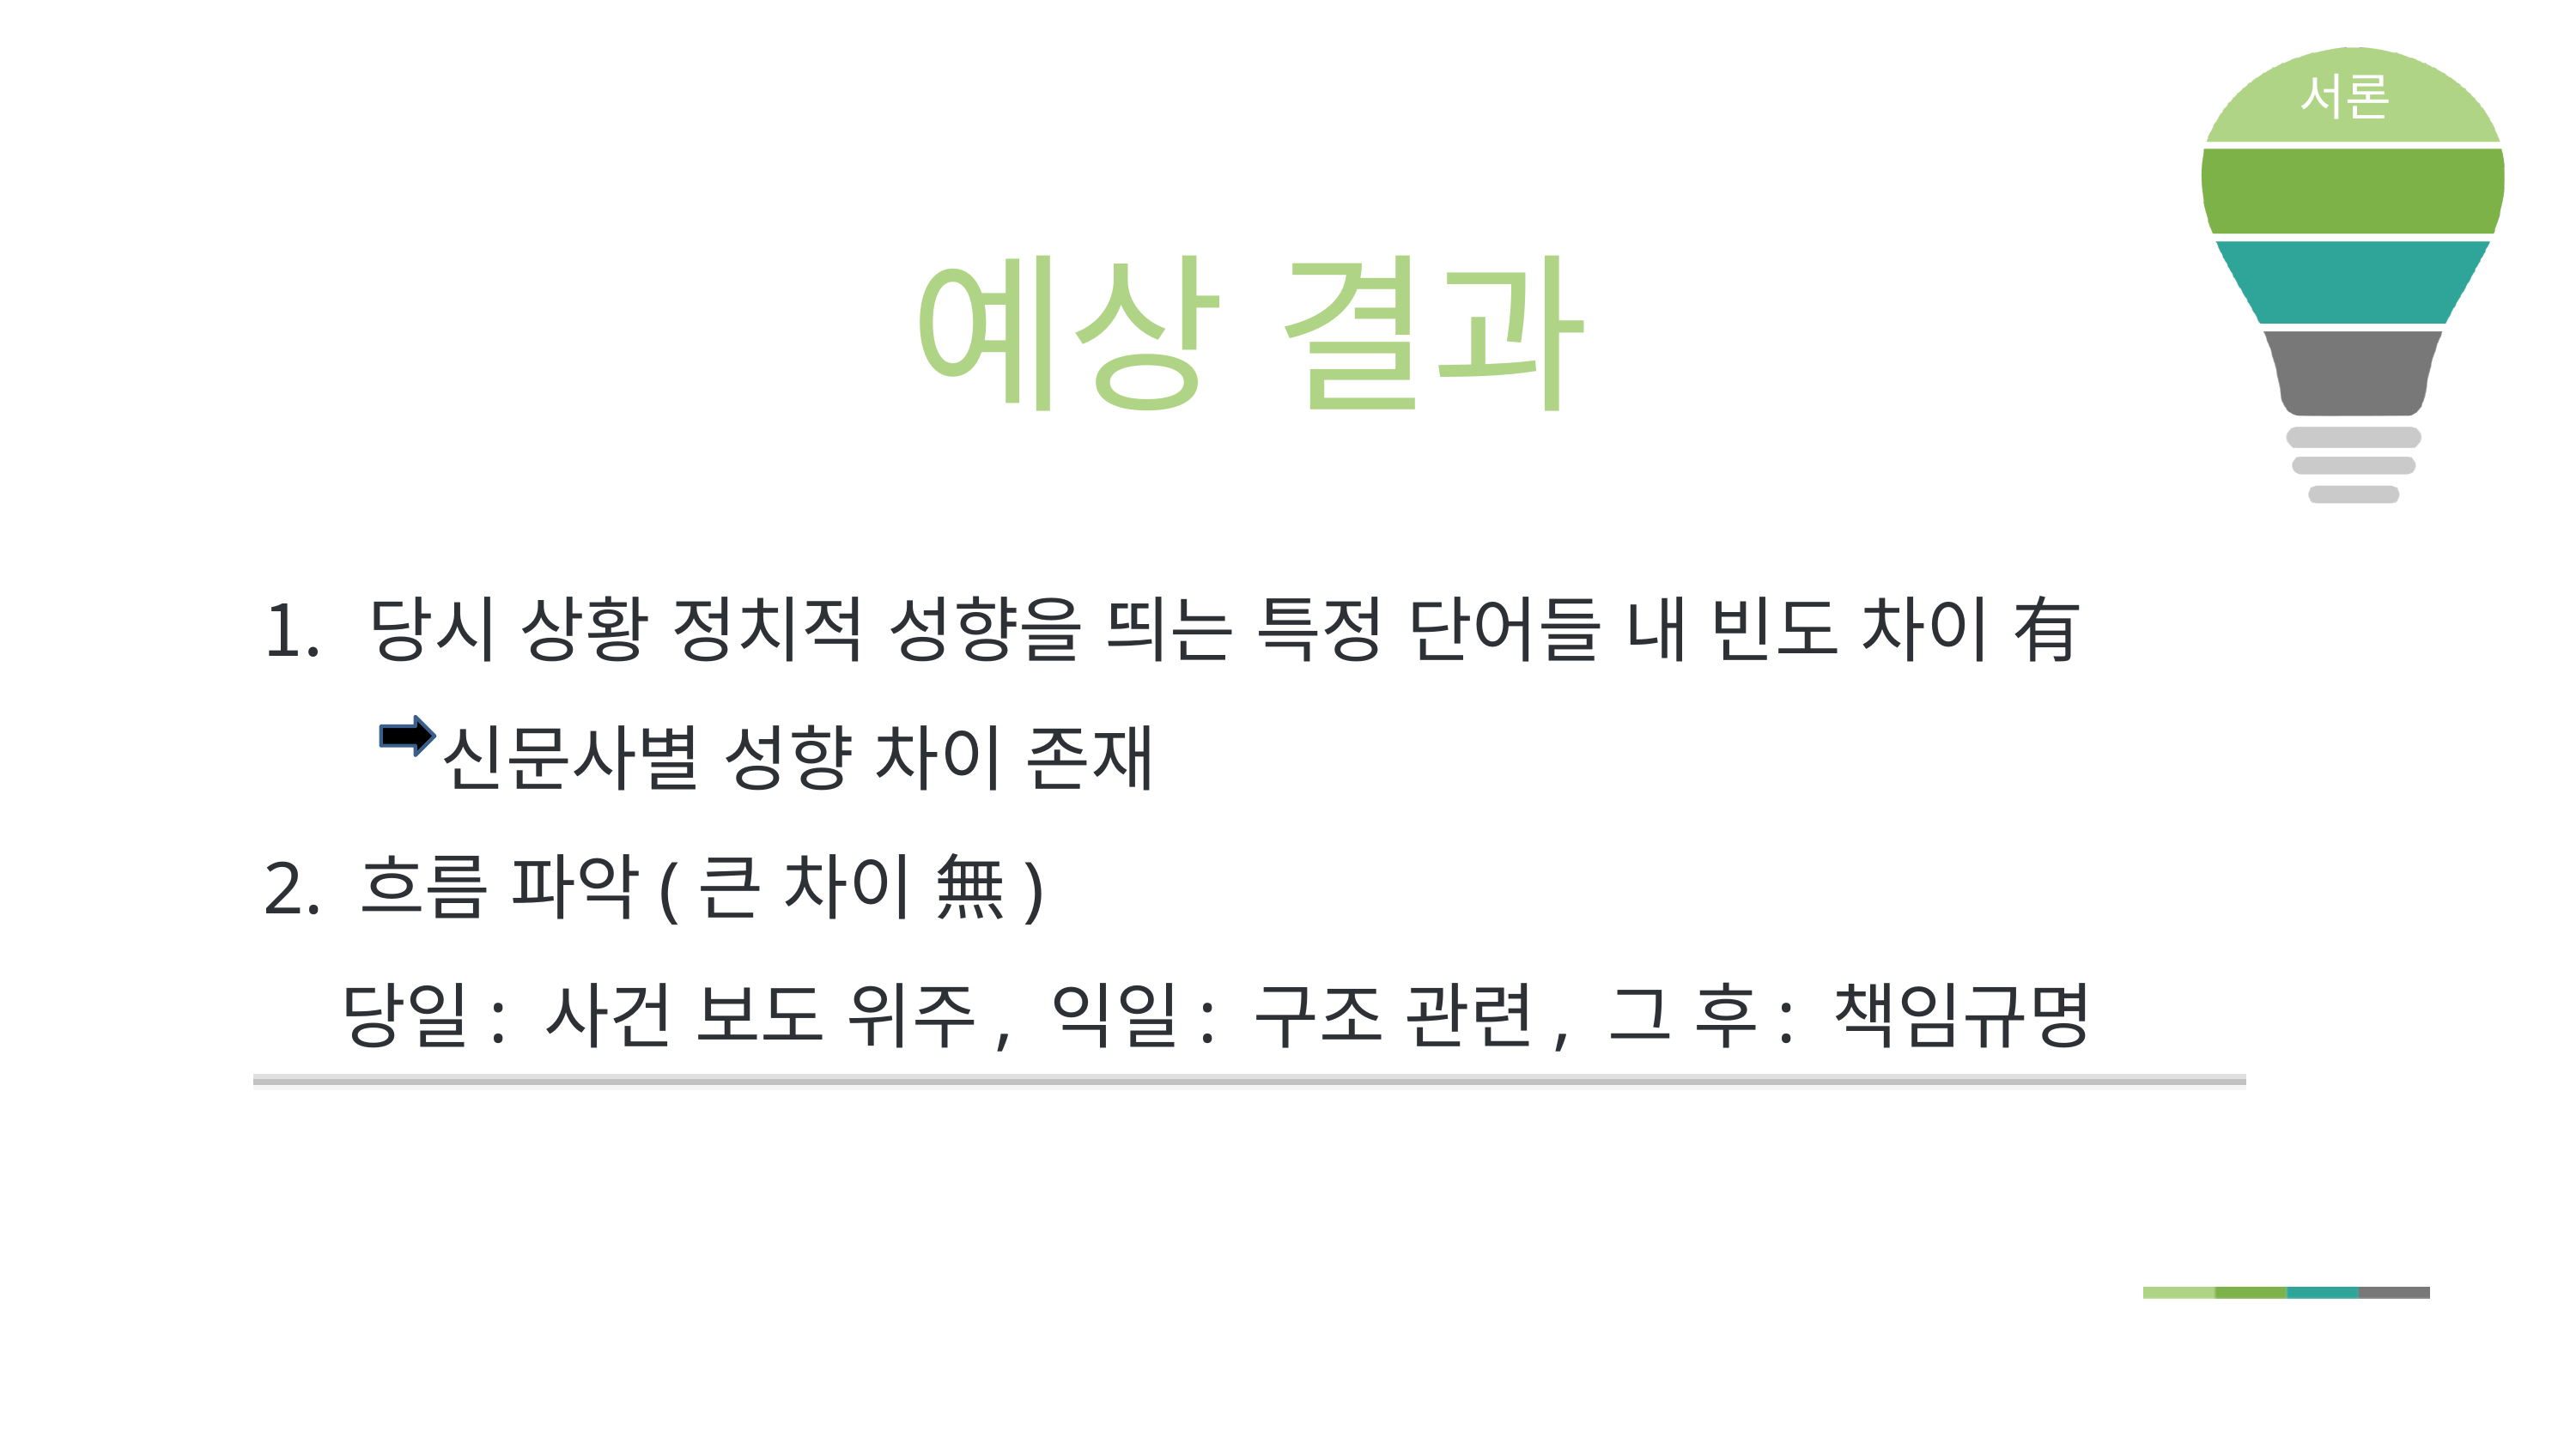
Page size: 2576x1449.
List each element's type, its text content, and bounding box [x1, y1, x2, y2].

text_box 예상 결과 [544, 220, 1955, 439]
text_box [2143, 1286, 2430, 1300]
text_box 당시 상황 정치적 성향을 띄는 특정 단어들 내 빈도 차이 有 신문사별 성향 차이 존재 2. 흐름 파악(큰 차이 無) 당일: 사건 보도 위주, 익일: 구조 관련, 그 후: 책임규명 [251, 535, 2391, 997]
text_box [2194, 37, 2514, 512]
text_box [379, 714, 437, 757]
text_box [253, 1062, 2246, 1102]
